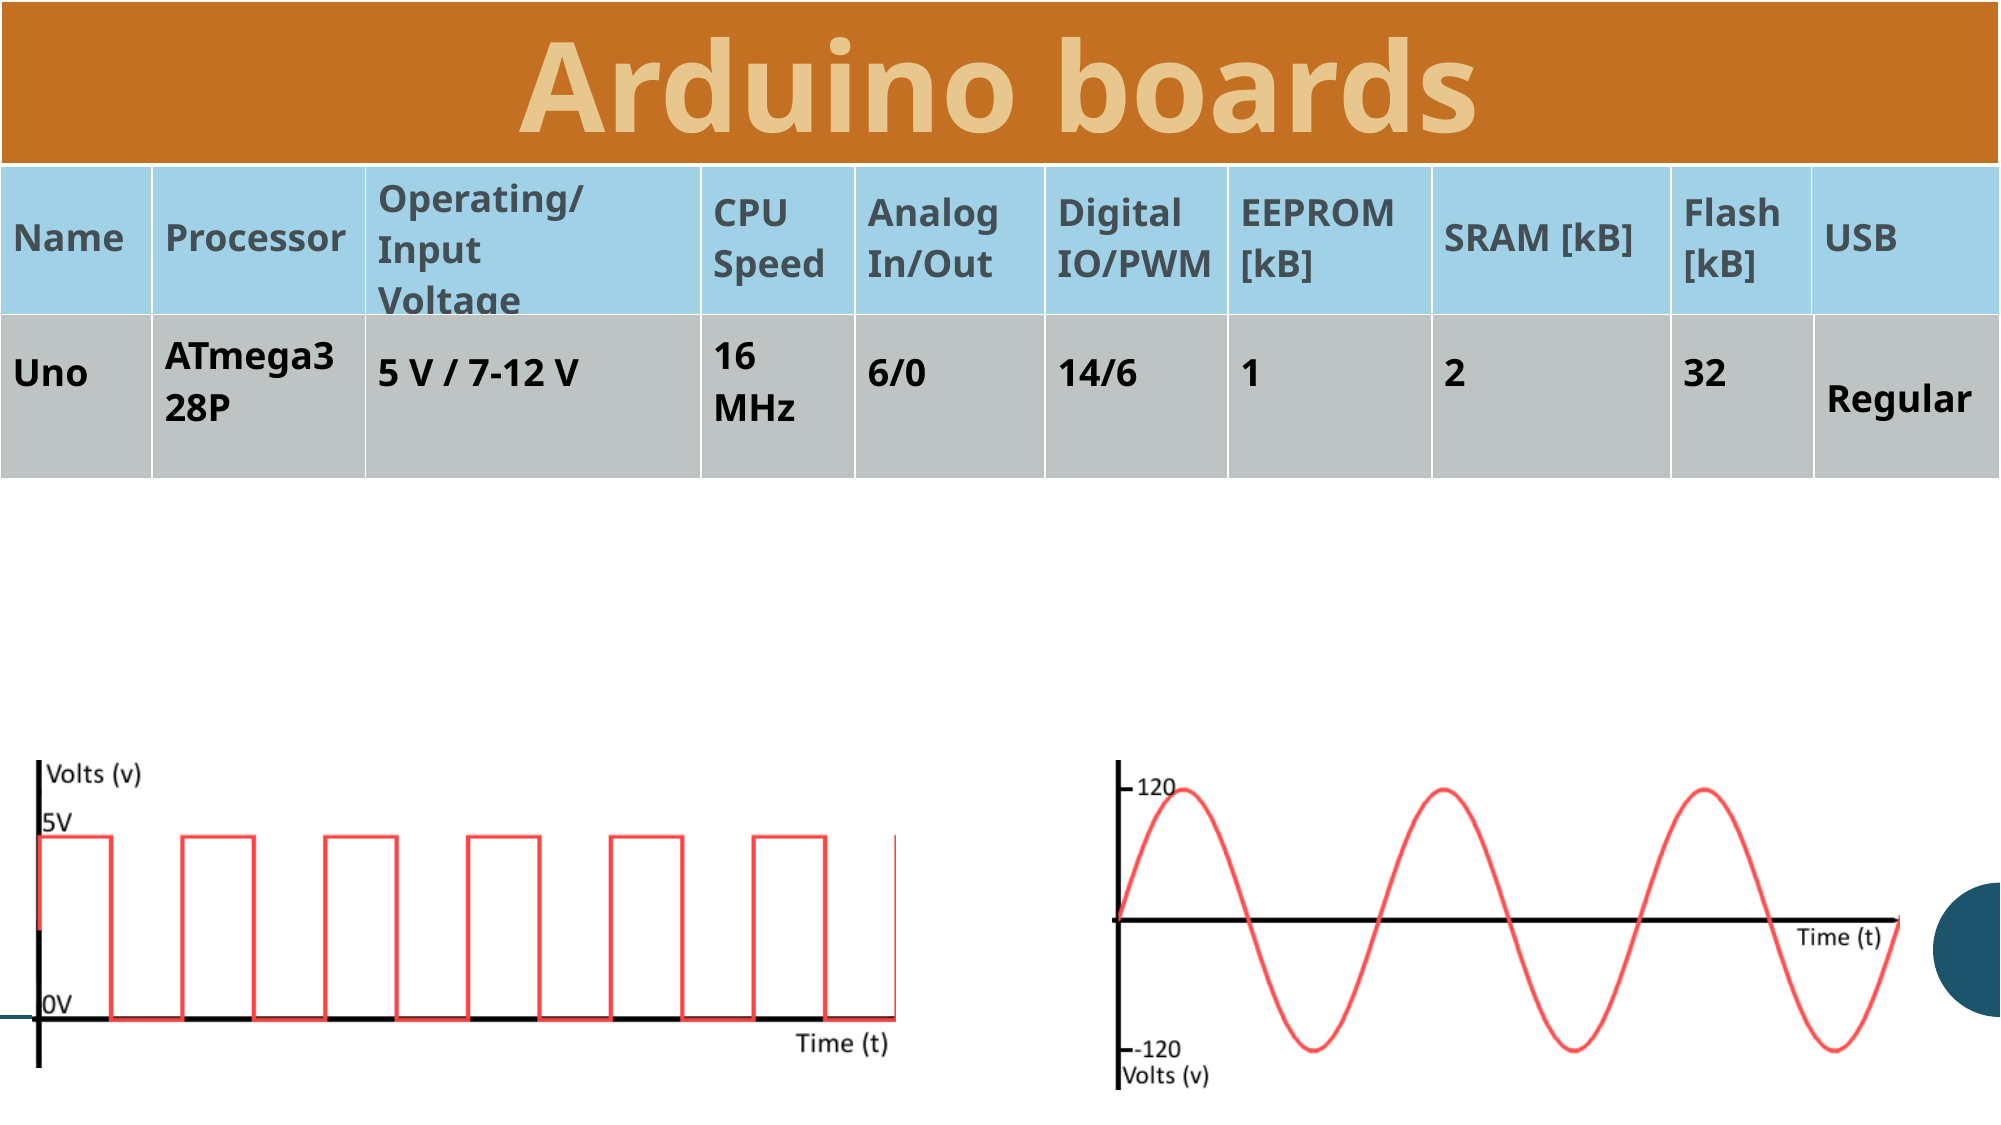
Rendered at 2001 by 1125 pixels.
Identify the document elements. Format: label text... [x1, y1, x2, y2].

table_header Uno [1, 315, 151, 478]
table_header 14/6 [1046, 315, 1227, 478]
table_header Digital IO/PWM [1046, 167, 1227, 314]
table_header Analog In/Out [856, 167, 1044, 314]
text_box Arduino boards [0, 0, 2000, 166]
table_header Regular [1815, 315, 1999, 478]
table_header 6/0 [856, 315, 1044, 478]
picture [32, 760, 896, 1068]
table_header 1 [1229, 315, 1431, 478]
picture [1112, 760, 1900, 1090]
table_header 5 V / 7-12 V [366, 315, 700, 478]
table_header 2 [1433, 315, 1670, 478]
table_header Flash [kB] [1672, 167, 1811, 314]
table_header Operating/Input Voltage [366, 167, 700, 314]
table_header CPU Speed [702, 167, 854, 314]
table_header USB [1812, 167, 1999, 314]
table_header Name [1, 167, 151, 314]
table_header ATmega328P [153, 315, 365, 478]
table_header Processor [153, 167, 365, 314]
table_header 32 [1672, 315, 1813, 478]
table_header EEPROM [kB] [1229, 167, 1431, 314]
table_header SRAM [kB] [1433, 167, 1670, 314]
table_header 16 MHz [702, 315, 854, 478]
